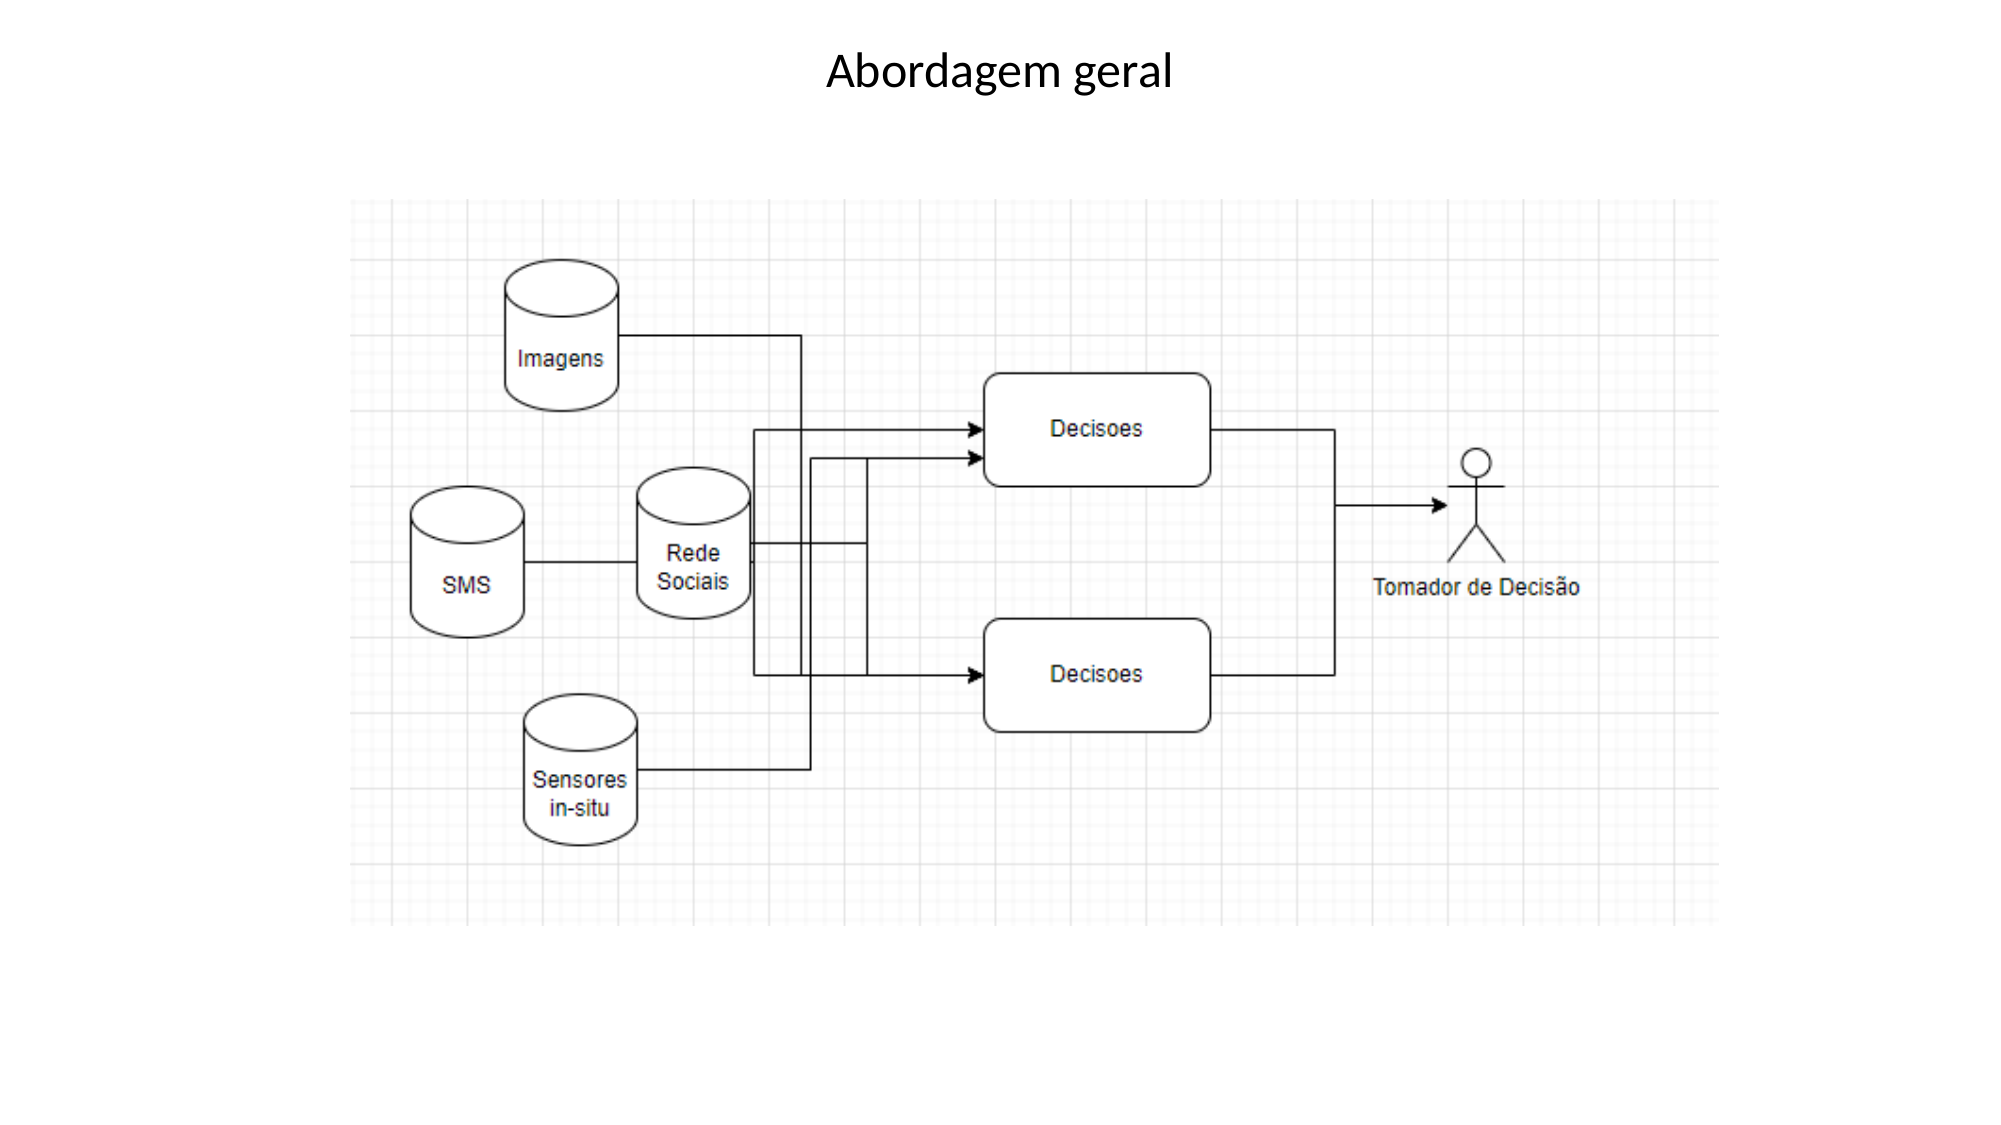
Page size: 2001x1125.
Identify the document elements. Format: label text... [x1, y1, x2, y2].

picture [350, 199, 1719, 926]
subtitle Abordagem geral [249, 36, 1750, 308]
